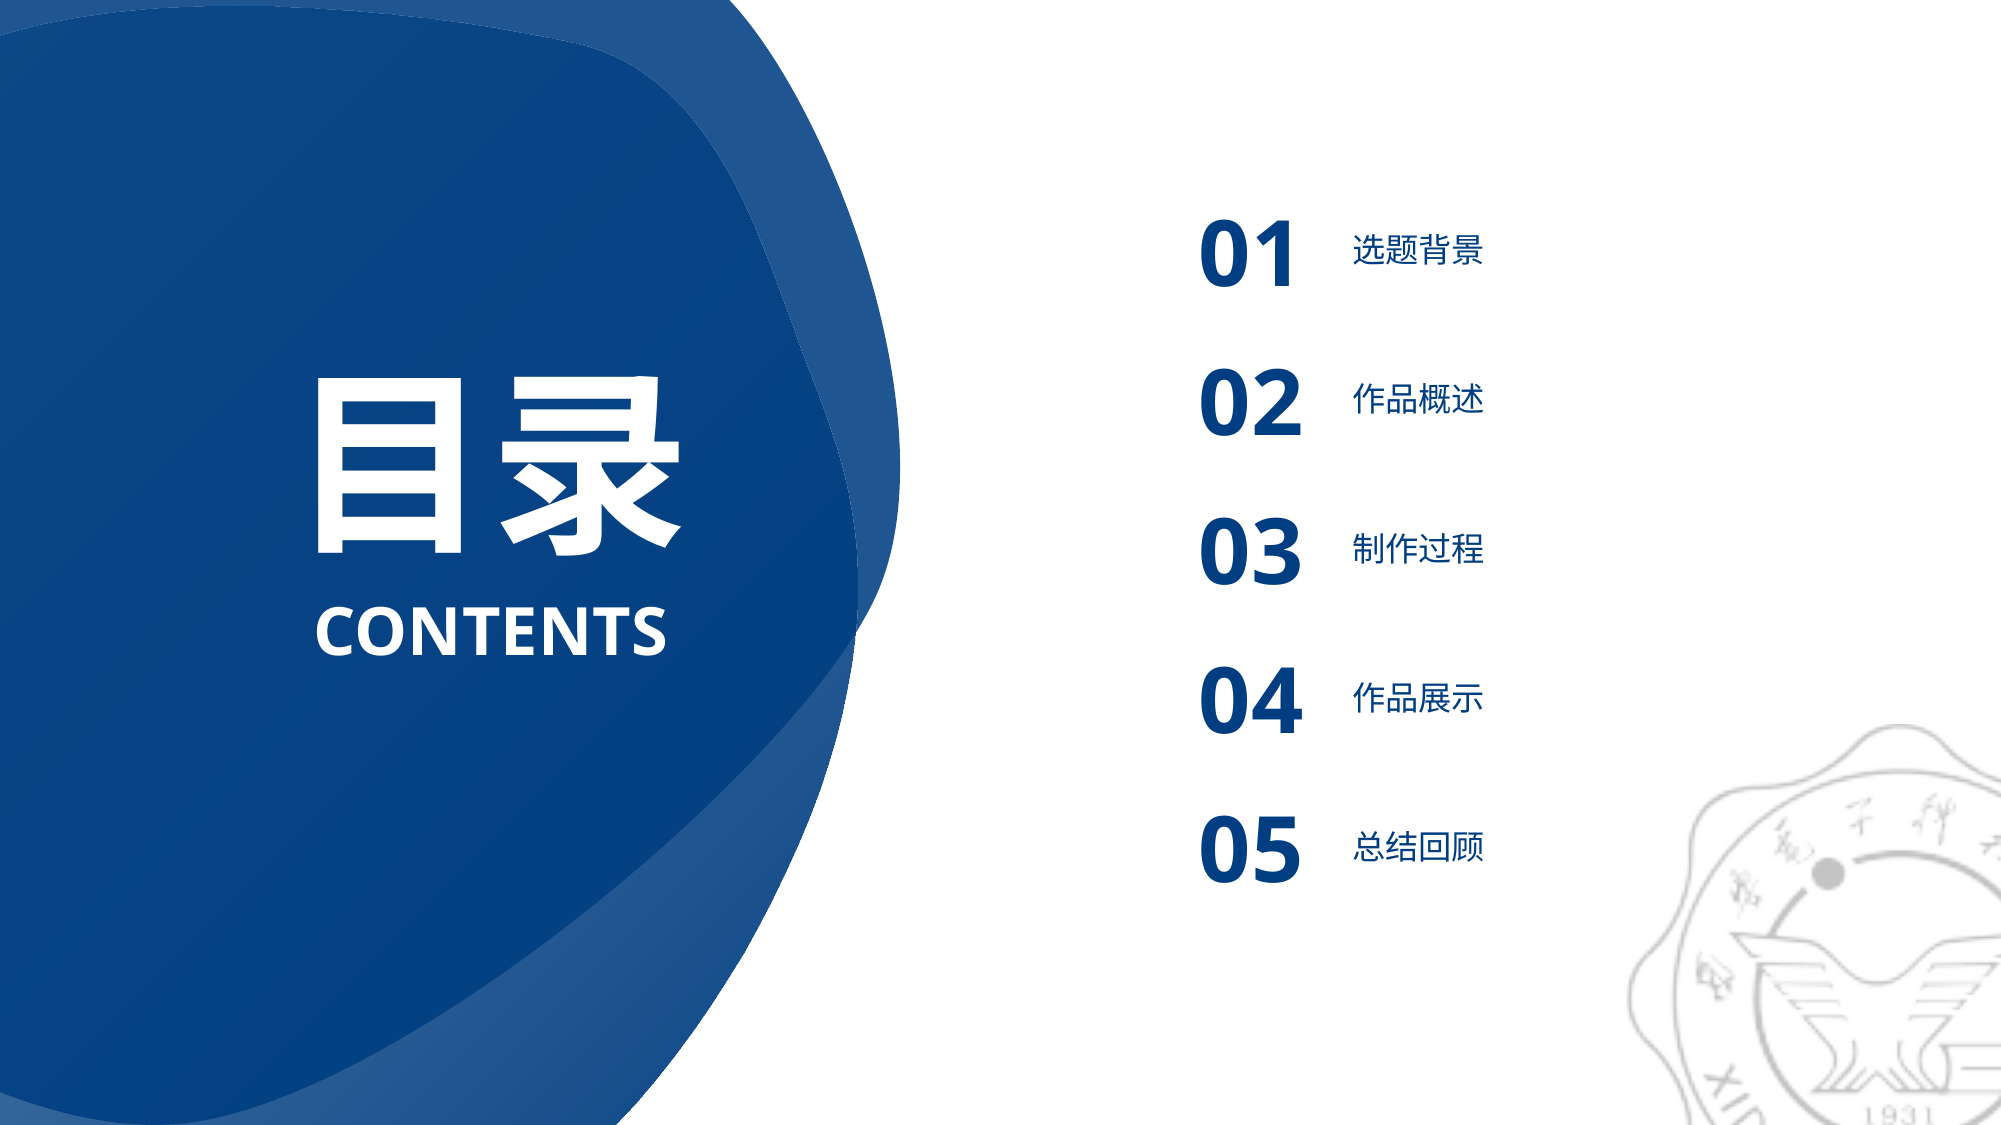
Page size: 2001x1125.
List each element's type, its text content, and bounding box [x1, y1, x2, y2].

list 作品展示 [1337, 644, 1871, 749]
list 作品概述 [1337, 346, 1871, 451]
list 选题背景 [1337, 197, 1871, 302]
list 03 [1184, 495, 1337, 600]
list 02 [1184, 346, 1337, 451]
list 04 [1184, 644, 1337, 749]
list 05 [1184, 793, 1337, 898]
list 制作过程 [1337, 495, 1871, 600]
list 01 [1184, 197, 1337, 302]
list CONTENTS [263, 581, 719, 679]
picture [1626, 678, 2000, 1125]
list 总结回顾 [1337, 793, 1626, 898]
list 目录 [263, 329, 719, 581]
